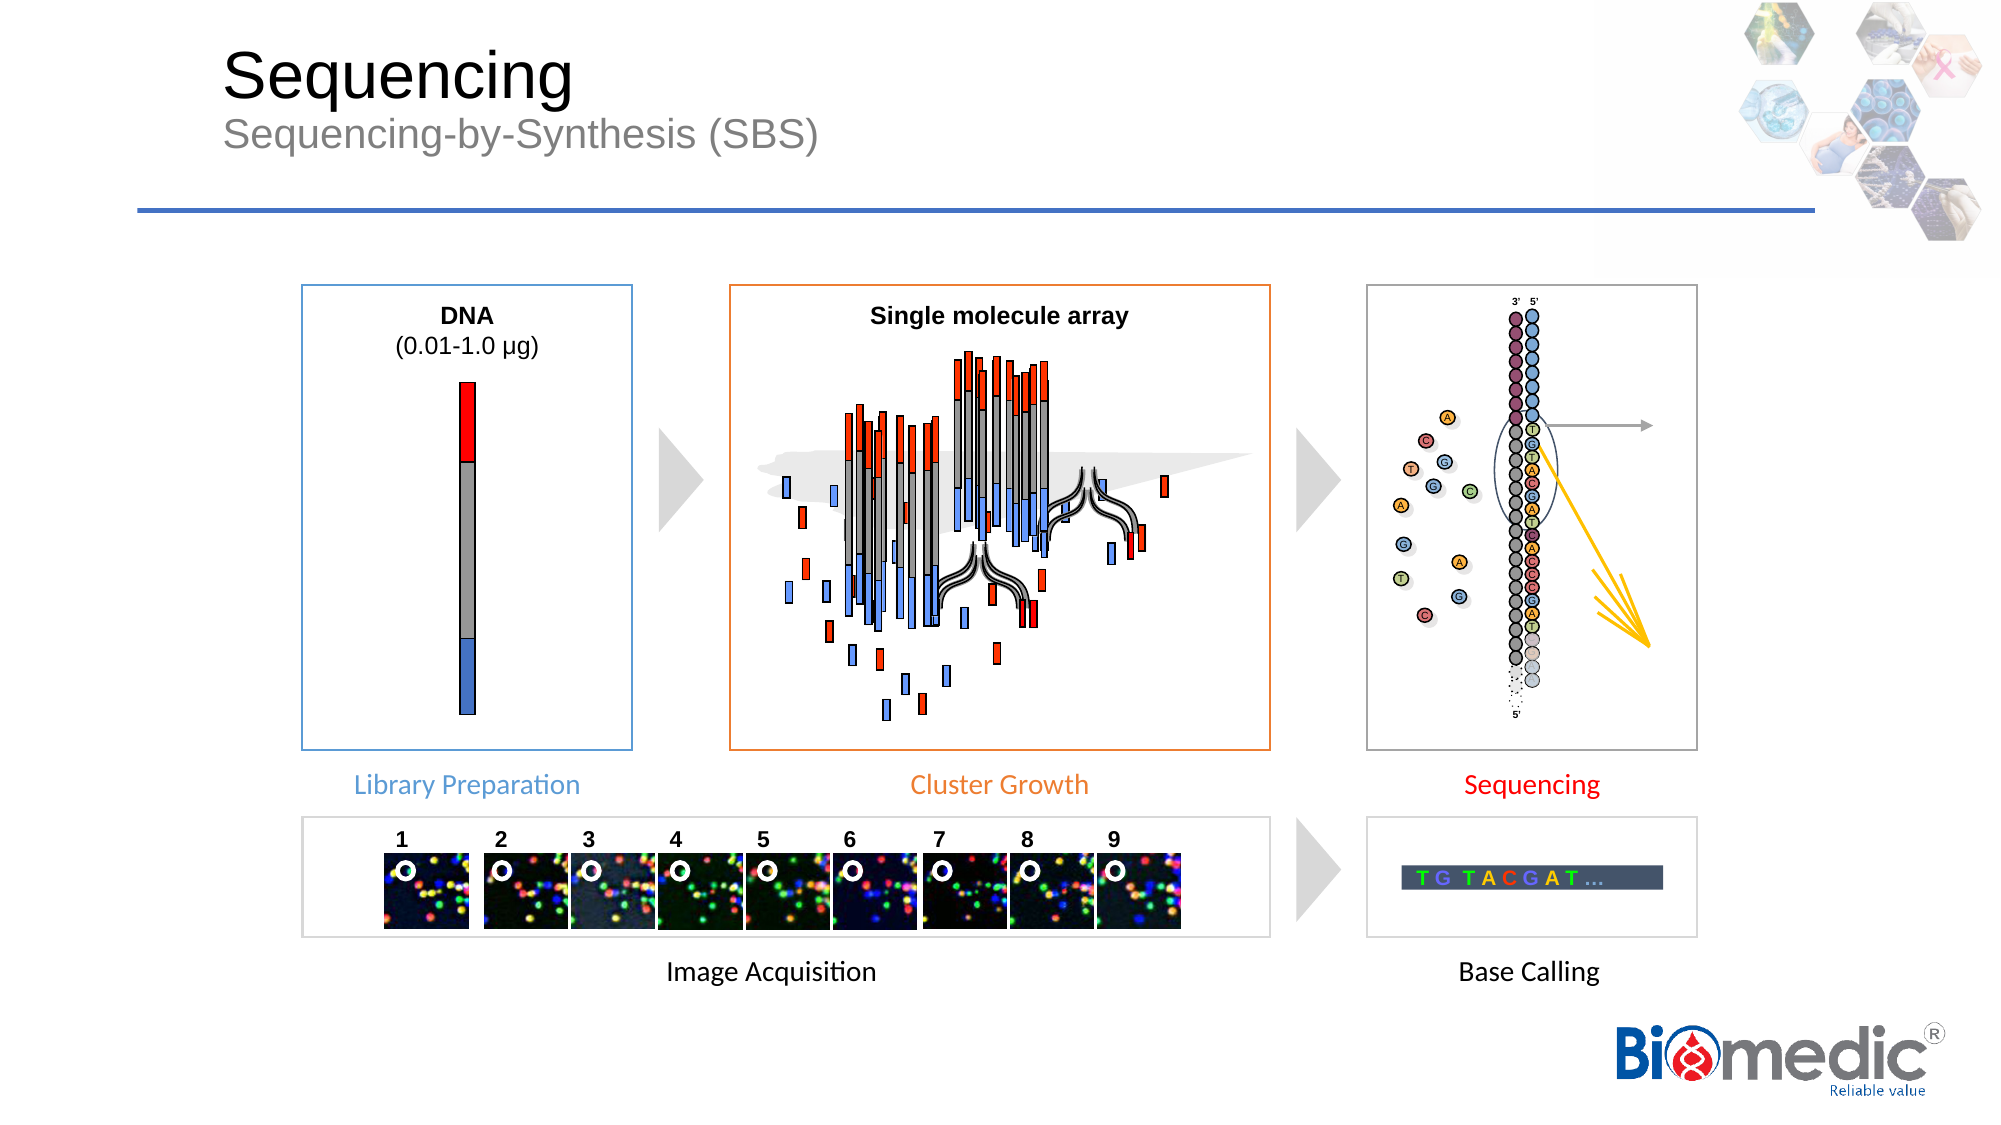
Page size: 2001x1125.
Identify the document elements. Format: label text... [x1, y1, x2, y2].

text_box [1393, 288, 1654, 730]
text_box [1296, 817, 1342, 923]
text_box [1051, 474, 1146, 552]
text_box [302, 284, 633, 801]
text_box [1524, 437, 1540, 688]
text_box [658, 427, 704, 533]
title Sequencing Sequencing-by-Synthesis (SBS) [207, 54, 1808, 166]
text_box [729, 284, 1271, 801]
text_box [1051, 491, 1134, 560]
text_box [1296, 427, 1342, 533]
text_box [380, 817, 469, 929]
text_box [845, 351, 1048, 632]
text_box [782, 475, 1169, 721]
picture [1561, 960, 2000, 1125]
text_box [302, 816, 1271, 988]
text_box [1367, 816, 1698, 988]
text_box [1367, 284, 1698, 801]
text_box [1401, 856, 1664, 898]
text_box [479, 817, 1181, 930]
